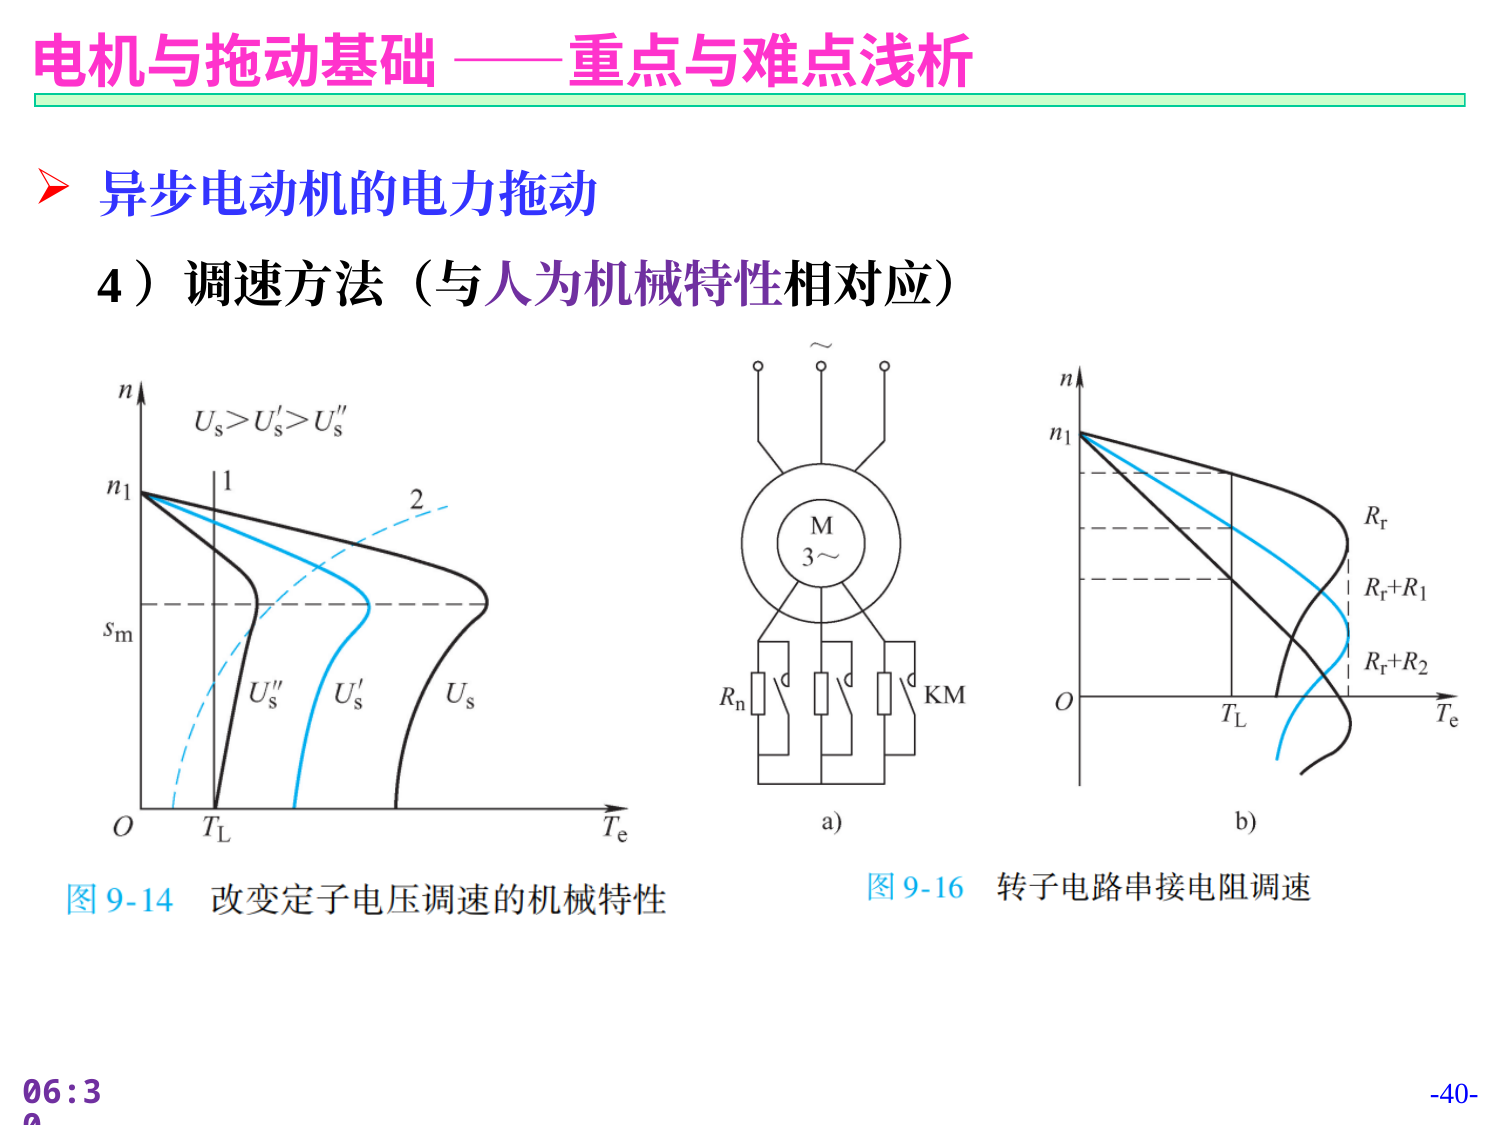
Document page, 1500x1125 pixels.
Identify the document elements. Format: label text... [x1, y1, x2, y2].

picture [716, 317, 1471, 909]
text_box 异步电动机的电力拖动 4）调速方法（与人为机械特性相对应） [19, 125, 1483, 321]
picture [46, 361, 680, 929]
slide_number -40- [1181, 1066, 1495, 1125]
